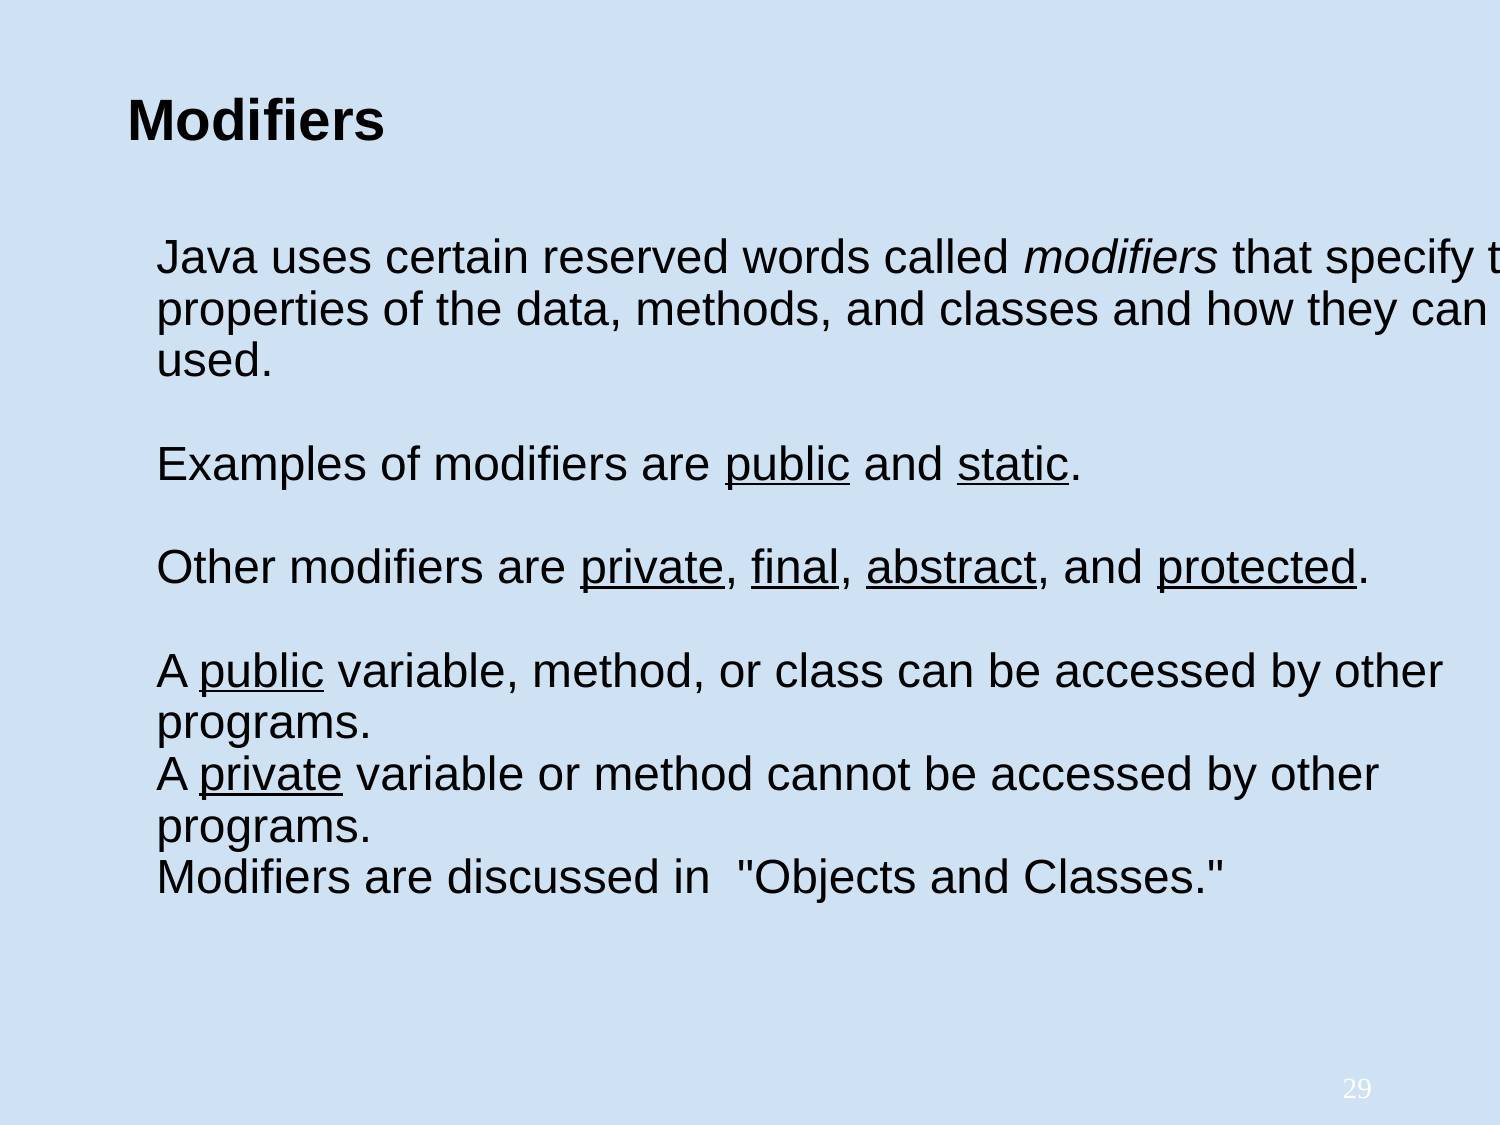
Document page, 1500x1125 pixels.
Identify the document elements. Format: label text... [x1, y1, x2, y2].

text_box Modifiers [112, 0, 1388, 235]
text_box Java uses certain reserved words called modifiers that specify the properties of the data, methods, and classes and how they can be used. Examples of modifiers are public and static. Other modifiers are private, final, abstract, and protected. A public variable, method, or class can be accessed by other programs. A private variable or method cannot be accessed by other programs. Modifiers are discussed in "Objects and Classes." [141, 224, 1500, 1050]
text_box ‹#› [1074, 1050, 1388, 1125]
